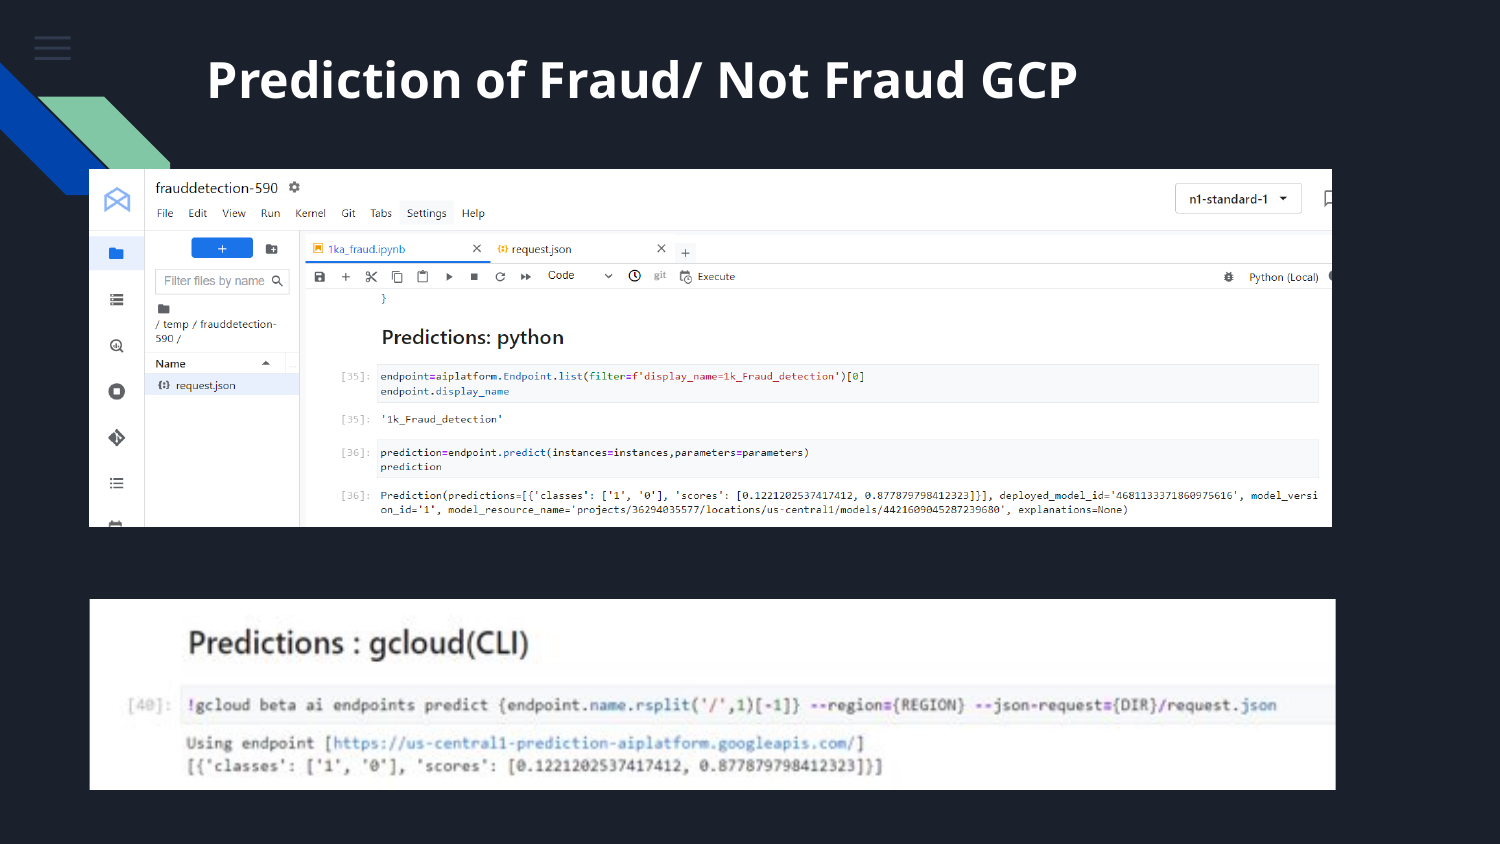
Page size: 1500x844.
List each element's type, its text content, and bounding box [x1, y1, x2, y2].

picture [89, 598, 1336, 791]
title Prediction of Fraud/ Not Fraud GCP [191, 33, 1190, 142]
picture [89, 168, 1333, 527]
